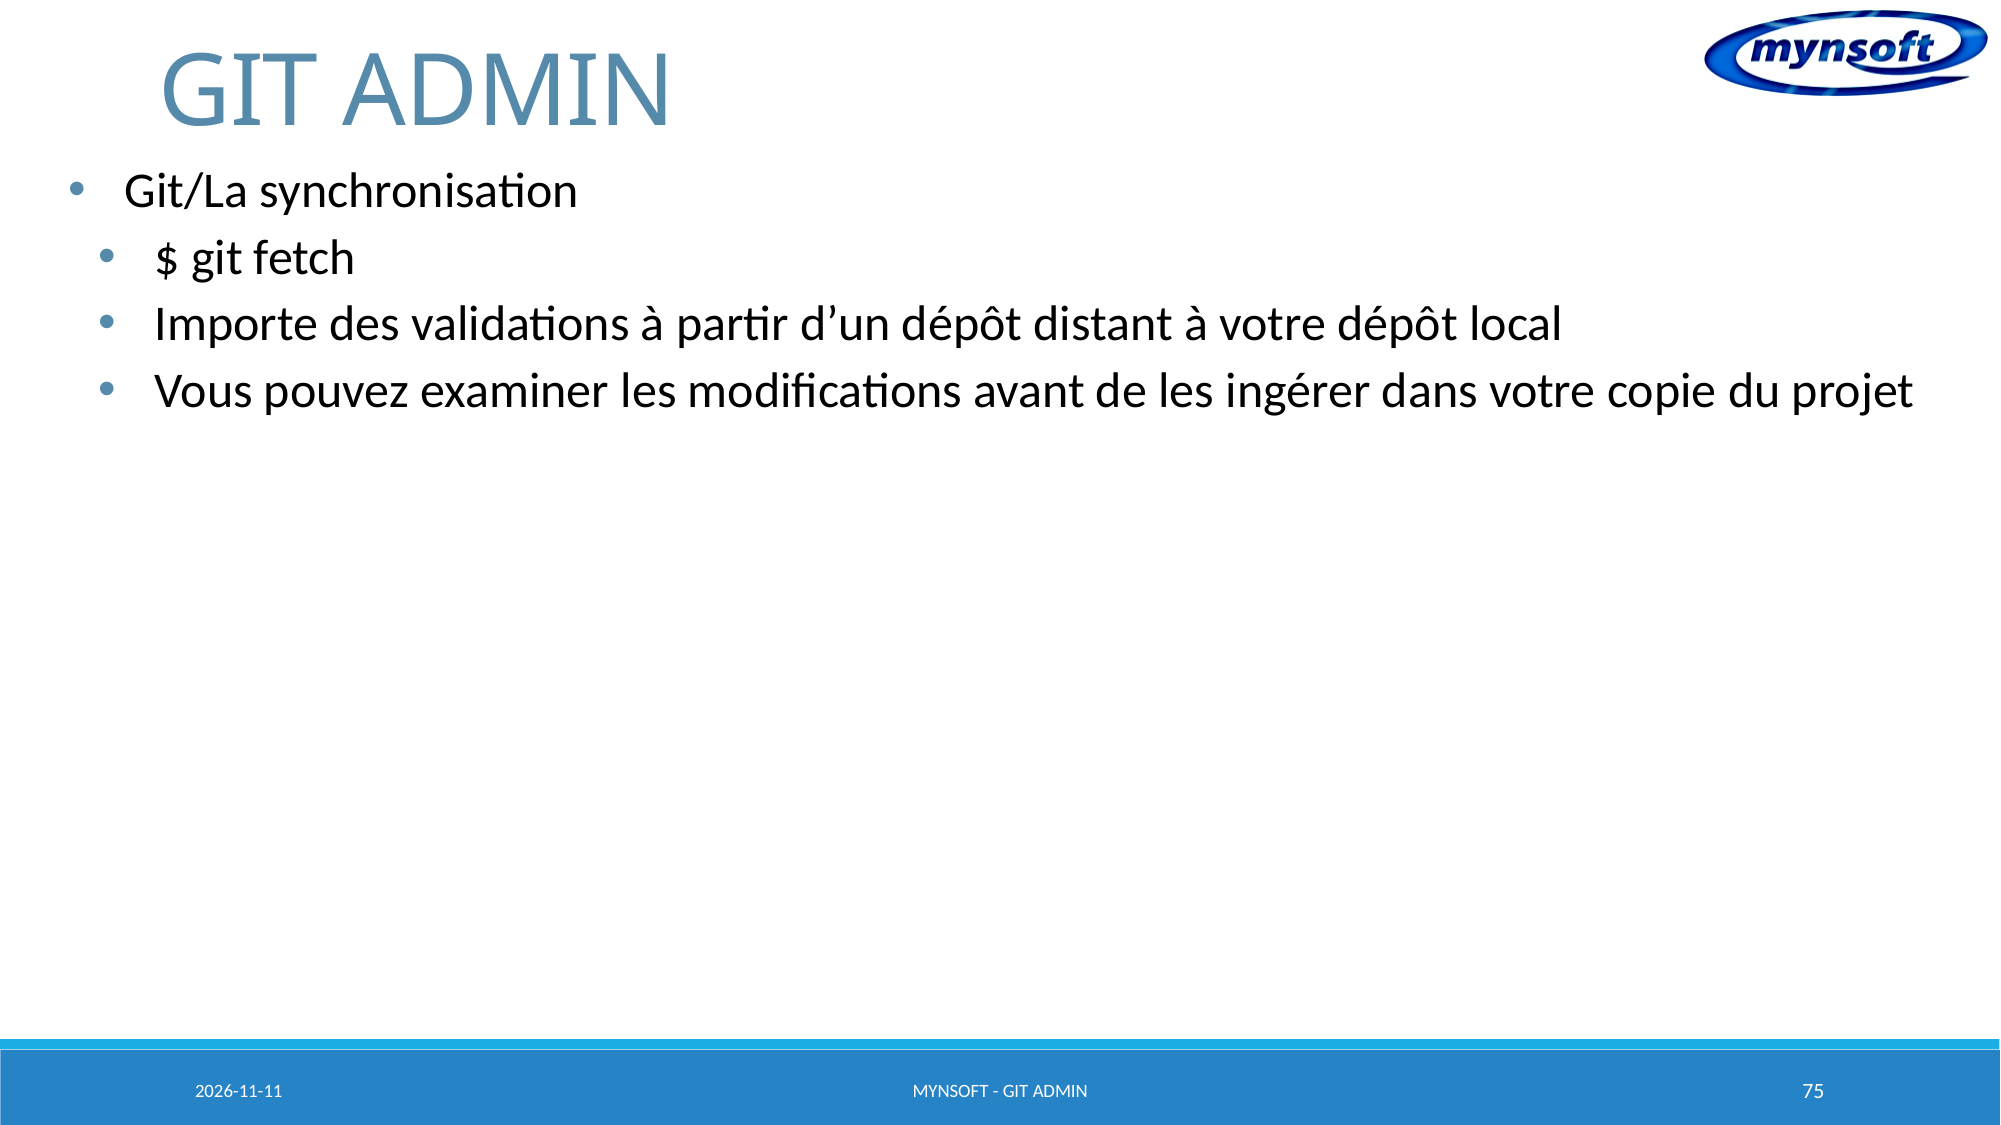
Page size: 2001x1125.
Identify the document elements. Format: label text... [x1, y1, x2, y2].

picture [1702, 8, 1990, 99]
slide_number 75 [1624, 1059, 1840, 1120]
footer MYNSOFT - GIT ADMIN [604, 1059, 1396, 1120]
list Git/La synchronisation $ git fetch Importe des validations à partir d’un dépôt distant à votre dépôt local Vous pouvez examiner les modifications avant de les ingérer dans votre copie du projet [20, 157, 2000, 1014]
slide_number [180, 1059, 586, 1120]
title GIT ADMIN [158, 42, 1841, 148]
